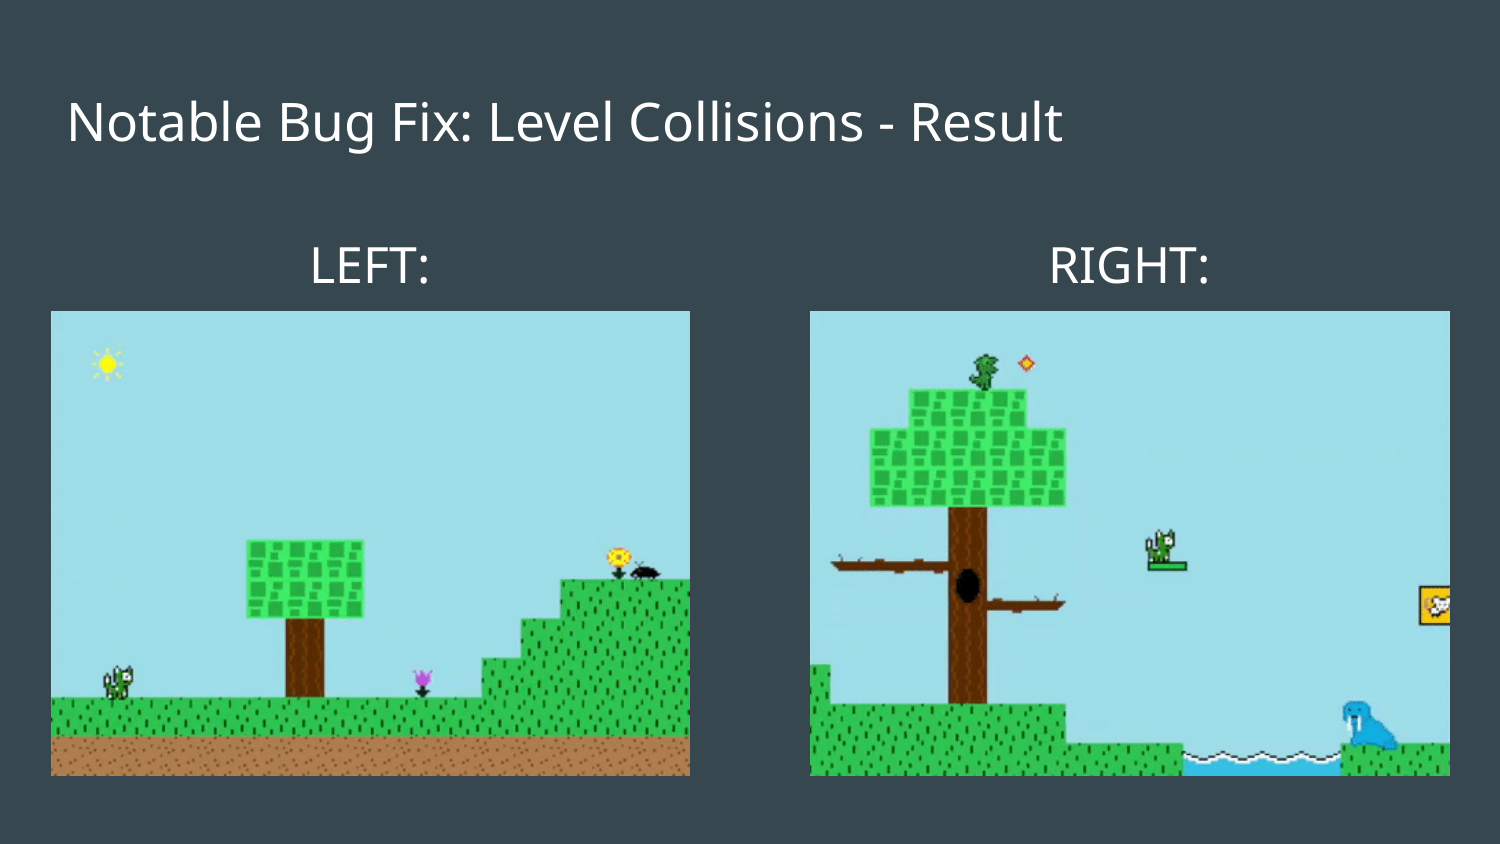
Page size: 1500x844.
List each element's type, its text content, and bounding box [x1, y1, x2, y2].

picture [809, 311, 1450, 776]
picture [50, 311, 690, 776]
title Notable Bug Fix: Level Collisions - Result [51, 72, 1449, 167]
text_box RIGHT: [810, 218, 1449, 309]
text_box LEFT: [51, 218, 690, 309]
